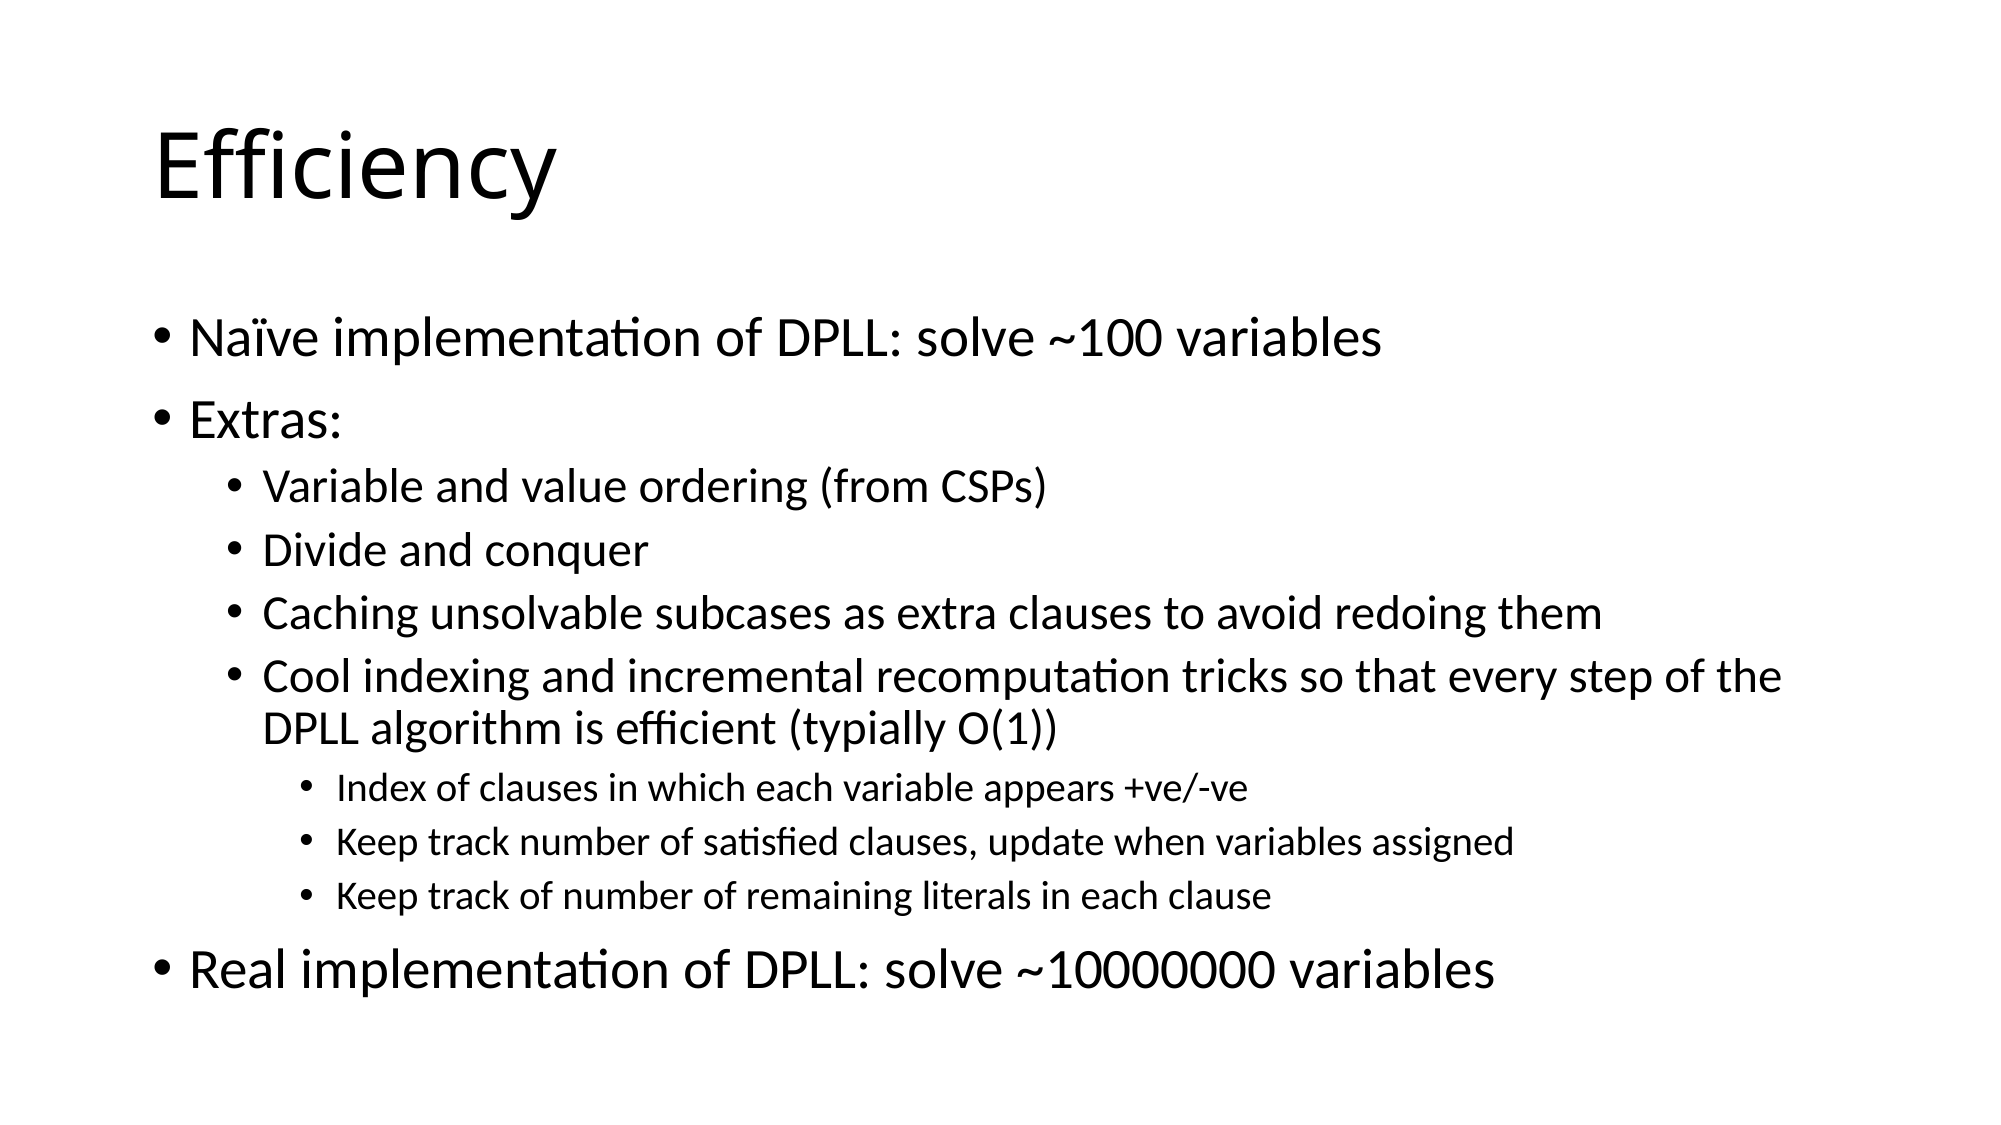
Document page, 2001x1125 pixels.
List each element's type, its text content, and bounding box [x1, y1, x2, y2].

title Efficiency [137, 59, 1863, 278]
list Naïve implementation of DPLL: solve ~100 variables Extras: Variable and value ordering (from CSPs) Divide and conquer Caching unsolvable subcases as extra clauses to avoid redoing them Cool indexing and incremental recomputation tricks so that every step of the DPLL algorithm is efficient (typially O(1)) Index of clauses in which each variable appears +ve/-ve Keep track number of satisfied clauses, update when variables assigned Keep track of number of remaining literals in each clause Real implementation of DPLL: solve ~10000000 variables [137, 299, 1863, 1014]
